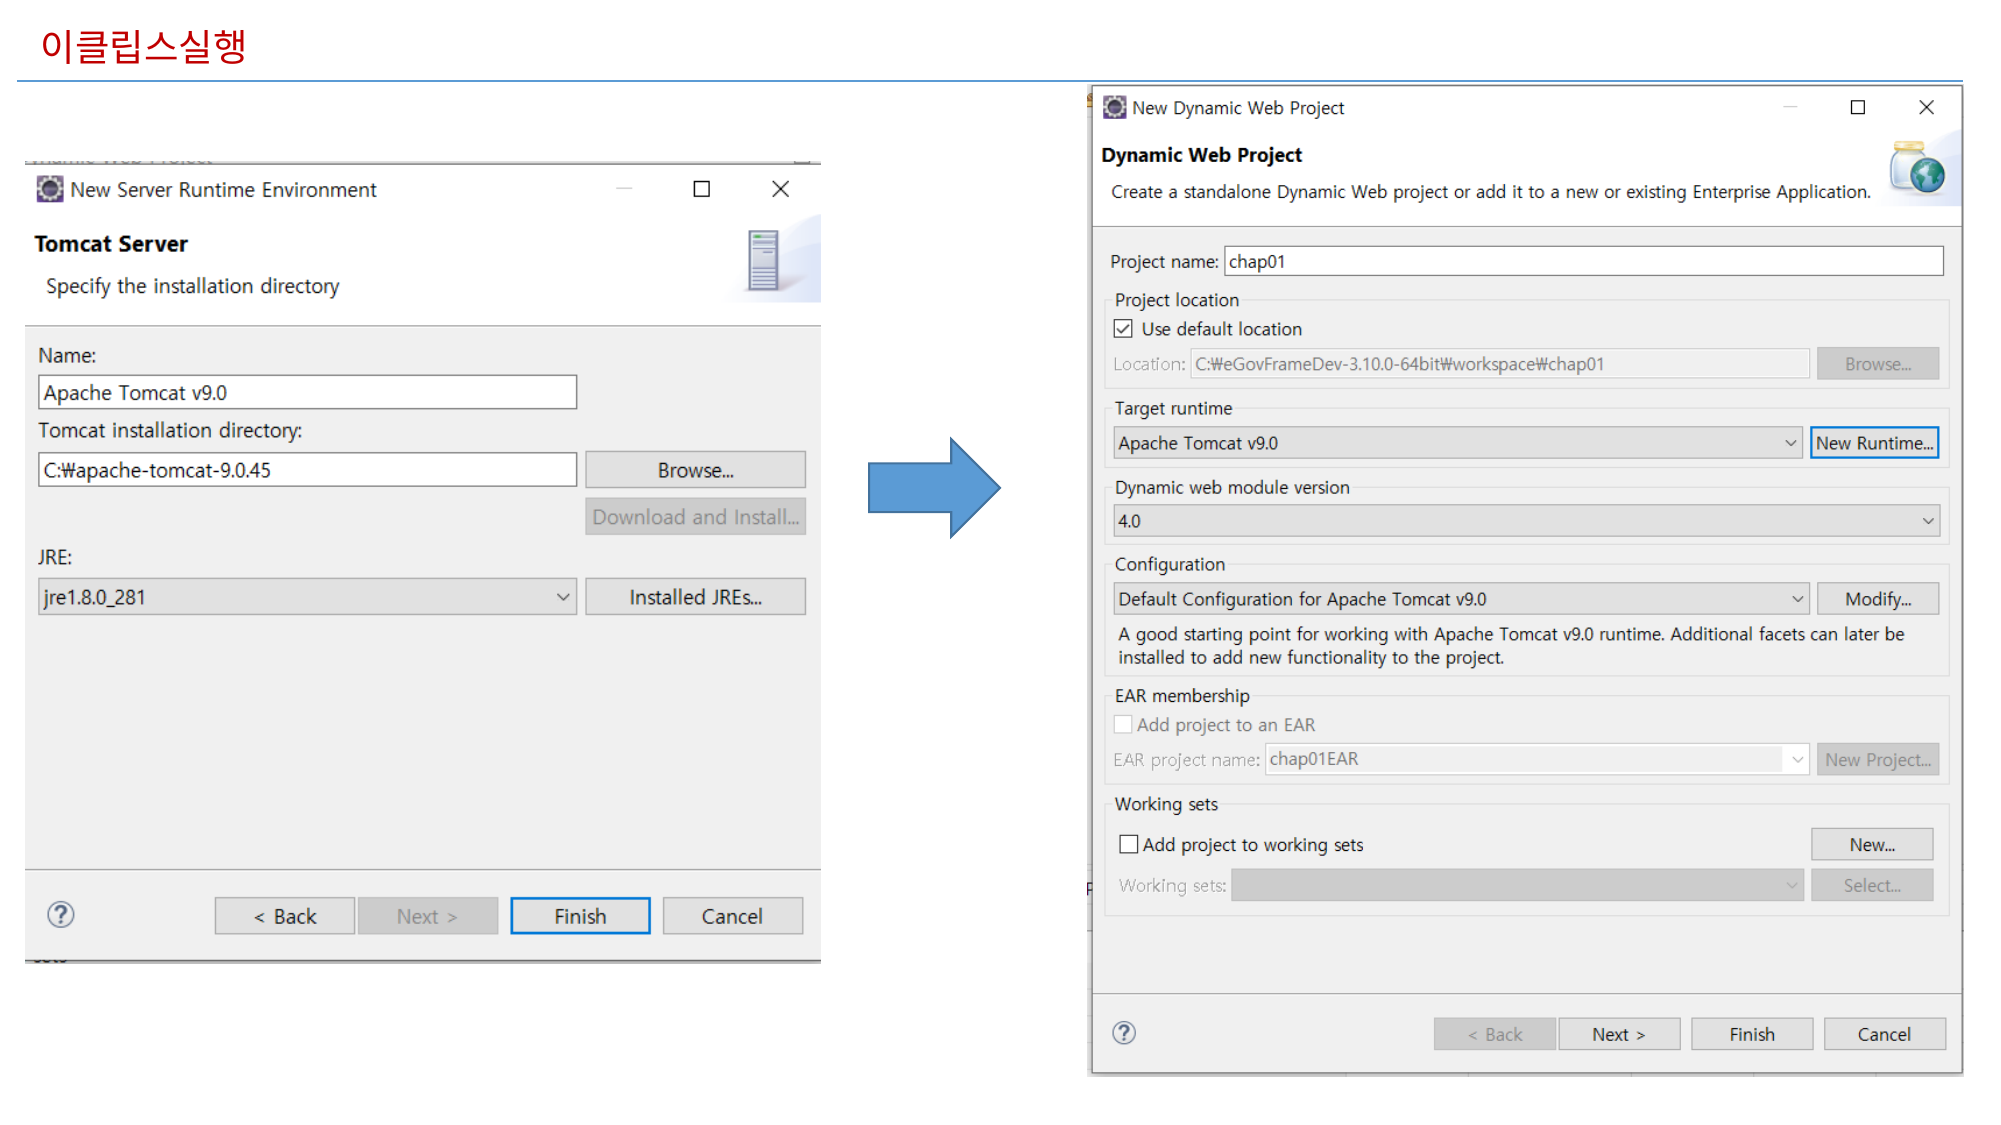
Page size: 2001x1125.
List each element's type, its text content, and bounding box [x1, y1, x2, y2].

text_box 이클립스실행 [25, 16, 729, 77]
picture [25, 161, 821, 964]
text_box [868, 436, 1002, 540]
picture [1087, 84, 1964, 1077]
